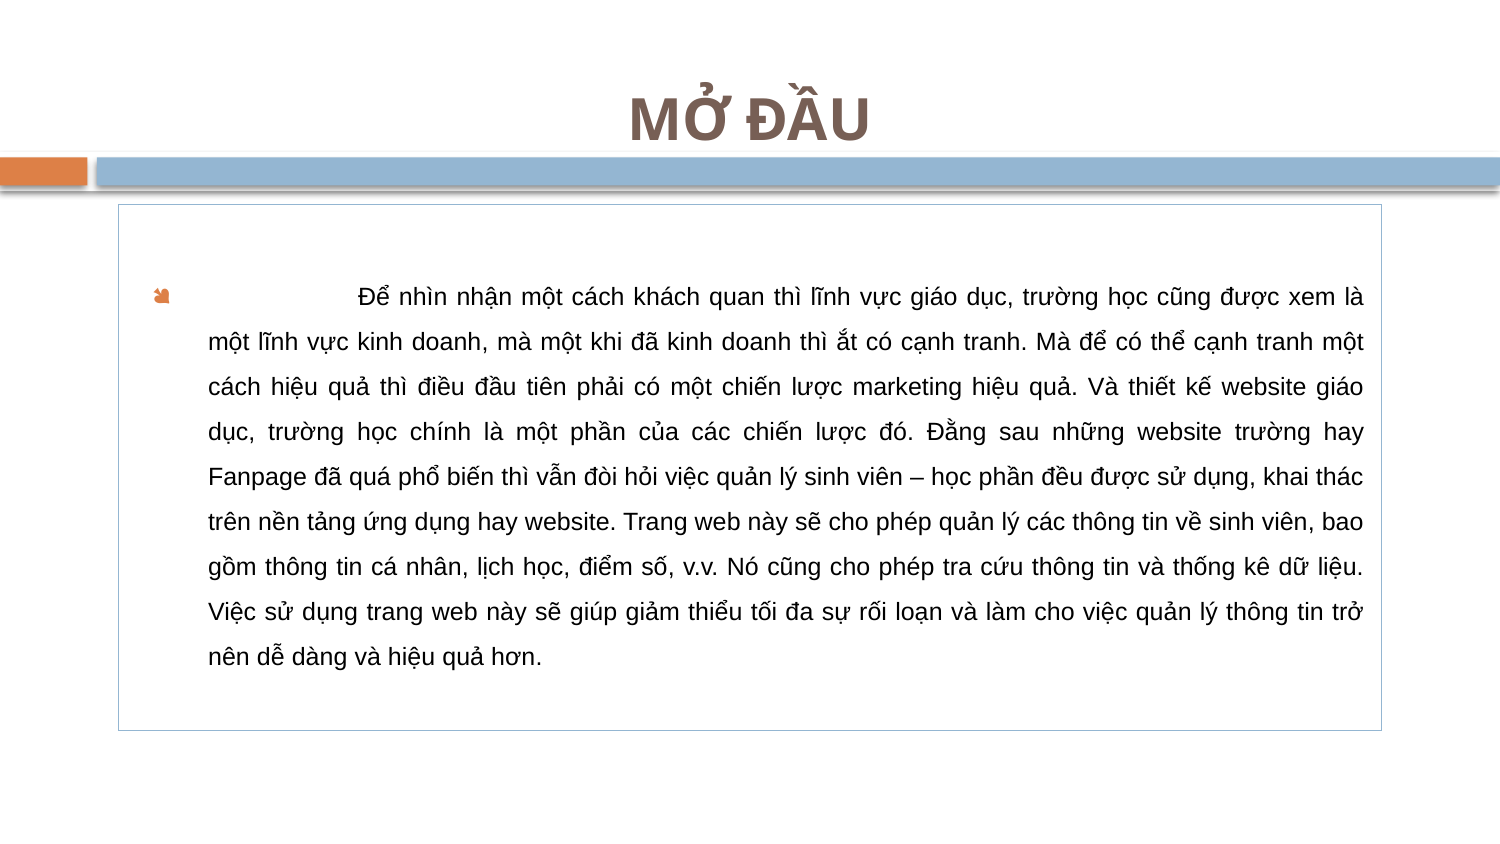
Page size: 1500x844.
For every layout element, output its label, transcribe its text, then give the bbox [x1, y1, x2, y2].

list Để nhìn nhận một cách khách quan thì lĩnh vực giáo dục, trường học cũng được xem là một lĩnh vực kinh doanh, mà một khi đã kinh doanh thì ắt có cạnh tranh. Mà để có thể cạnh tranh một cách hiệu quả thì điều đầu tiên phải có một chiến lược marketing hiệu quả. Và thiết kế website giáo dục, trường học chính là một phần của các chiến lược đó. Đằng sau những website trường hay Fanpage đã quá phổ biến thì vẫn đòi hỏi việc quản lý sinh viên – học phần đều được sử dụng, khai thác trên nền tảng ứng dụng hay website. Trang web này sẽ cho phép quản lý các thông tin về sinh viên, bao gồm thông tin cá nhân, lịch học, điểm số, v.v. Nó cũng cho phép tra cứu thông tin và thống kê dữ liệu. Việc sử dụng trang web này sẽ giúp giảm thiểu tối đa sự rối loạn và làm cho việc quản lý thông tin trở nên dễ dàng và hiệu quả hơn. [118, 204, 1382, 731]
title MỞ ĐẦU [452, 86, 1048, 147]
